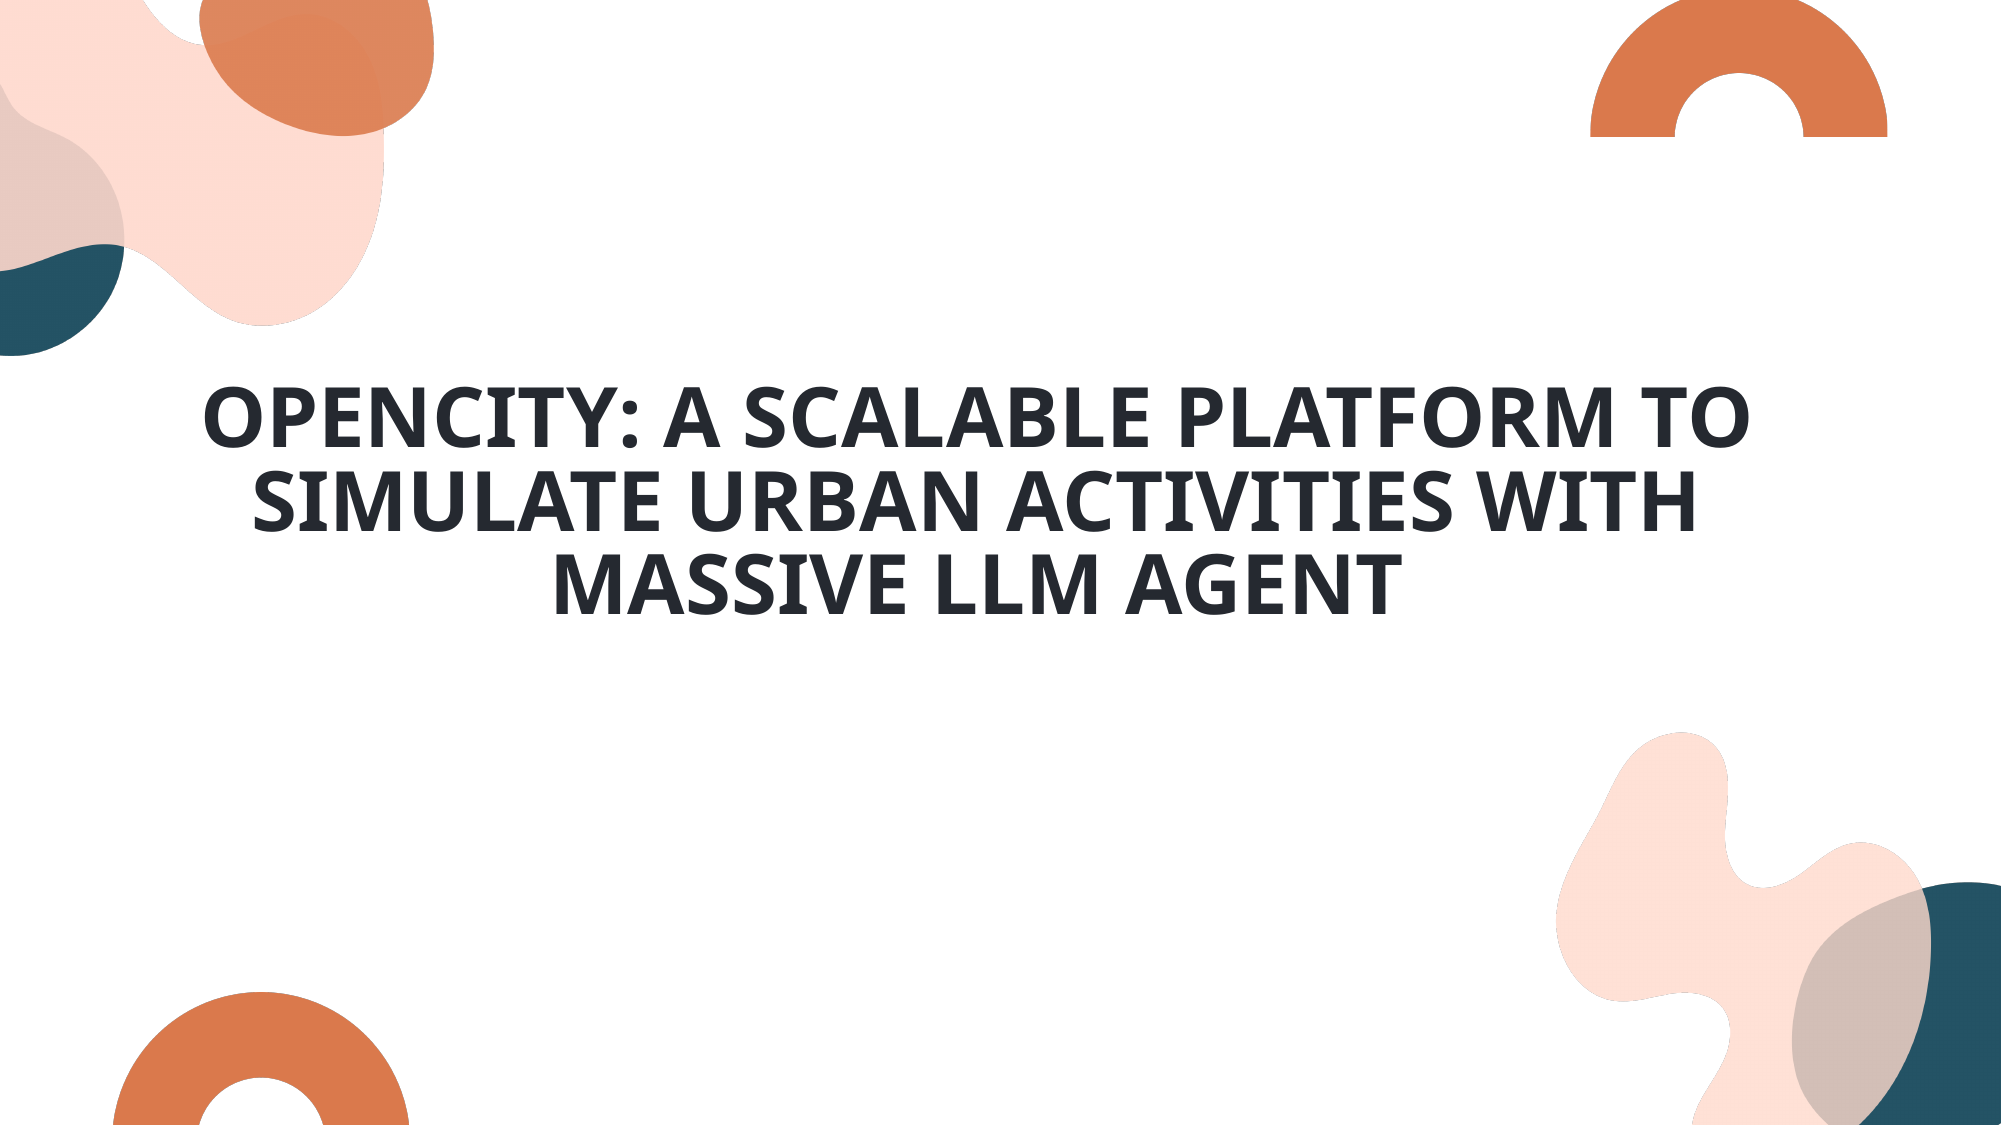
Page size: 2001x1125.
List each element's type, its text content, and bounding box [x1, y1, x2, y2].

text_box [1553, 726, 2000, 1125]
text_box [112, 992, 410, 1125]
text_box [0, 0, 435, 361]
text_box [1590, 0, 1888, 138]
text_box OPENCITY: A SCALABLE PLATFORM TO SIMULATE URBAN ACTIVITIES WITH MASSIVE LLM AGENT [174, 381, 1780, 715]
